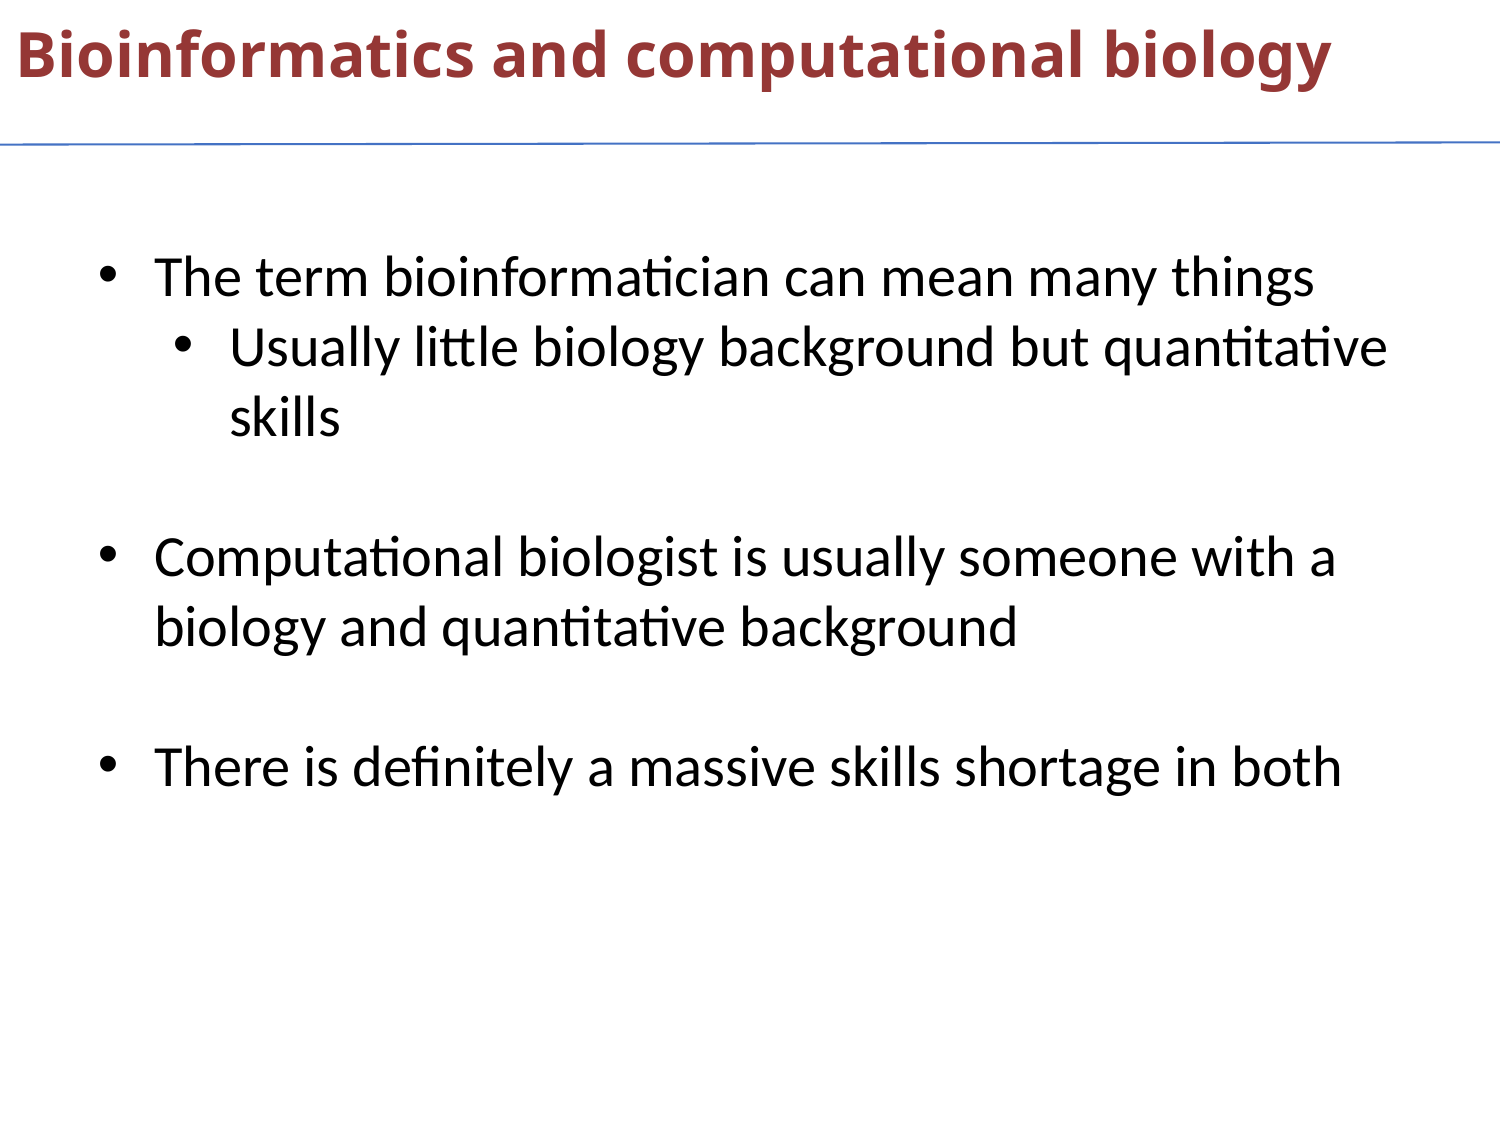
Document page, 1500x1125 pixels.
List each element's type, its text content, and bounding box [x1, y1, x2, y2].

text_box The term bioinformatician can mean many things Usually little biology background but quantitative skills Computational biologist is usually someone with a biology and quantitative background There is definitely a massive skills shortage in both [83, 230, 1444, 806]
text_box Bioinformatics and computational biology [0, 7, 1500, 99]
